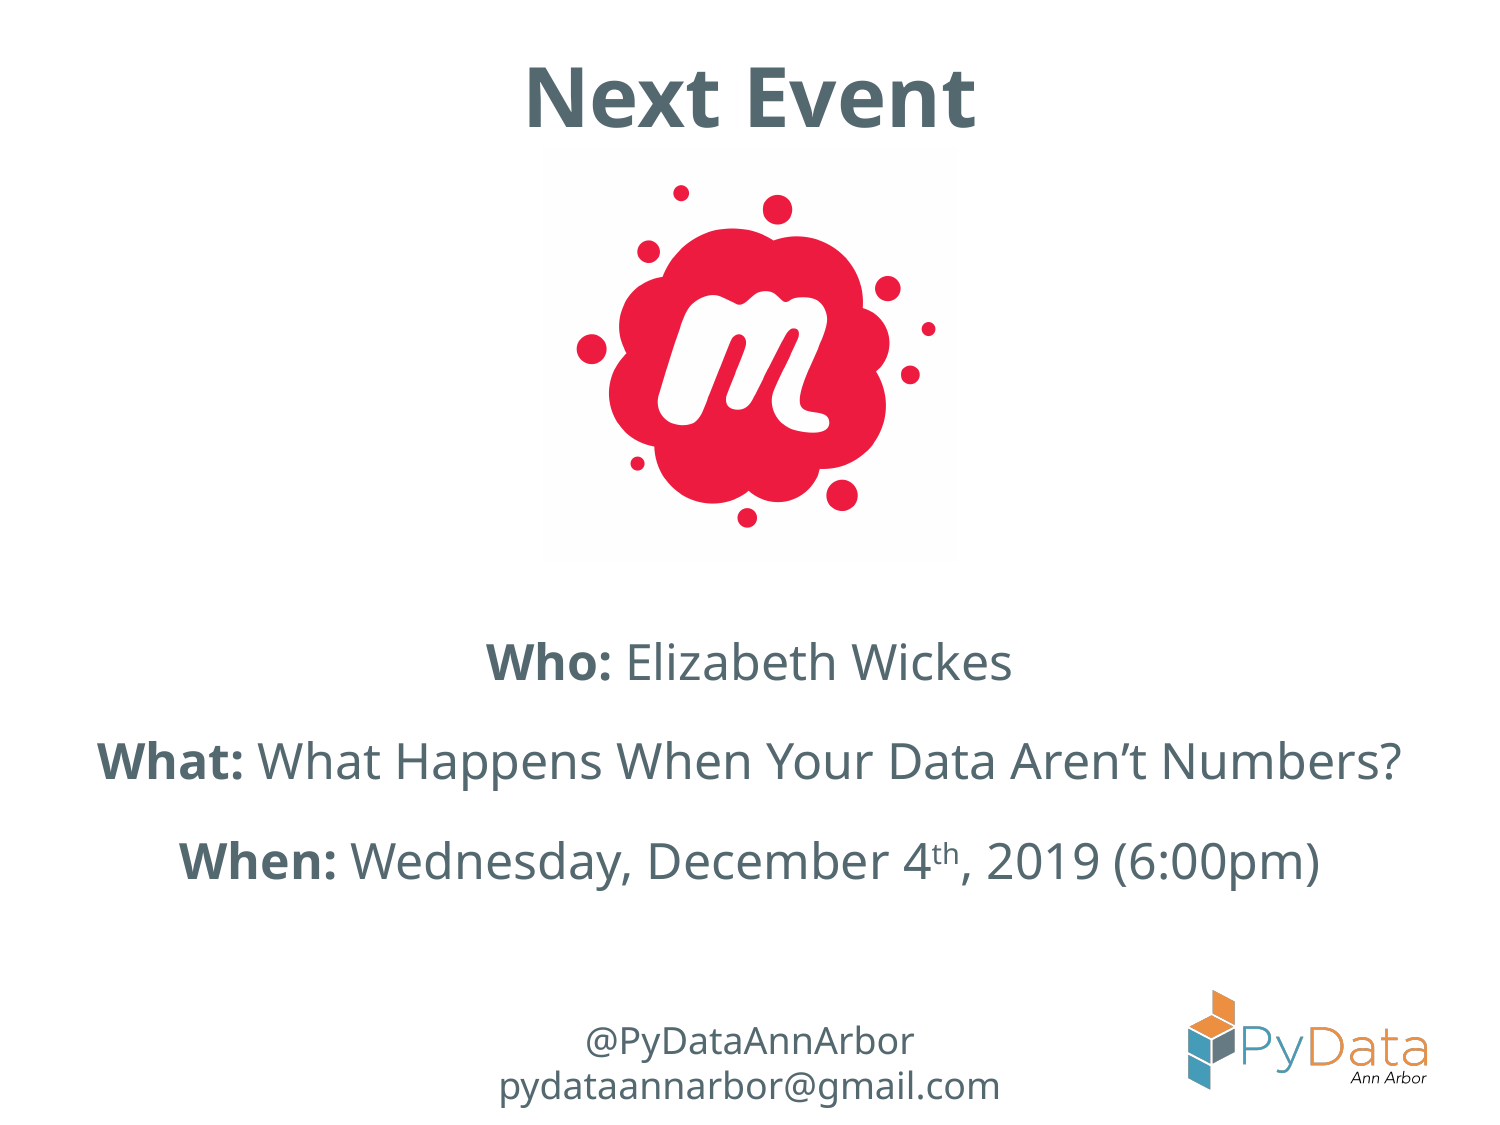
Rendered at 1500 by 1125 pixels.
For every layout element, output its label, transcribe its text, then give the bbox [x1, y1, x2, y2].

text_box Who: Elizabeth Wickes What: What Happens When Your Data Aren’t Numbers? When: Wednesday, December 4th, 2019 (6:00pm) [82, 622, 1418, 898]
title Next Event [75, 0, 1425, 188]
picture [542, 147, 958, 562]
picture [1185, 978, 1431, 1101]
